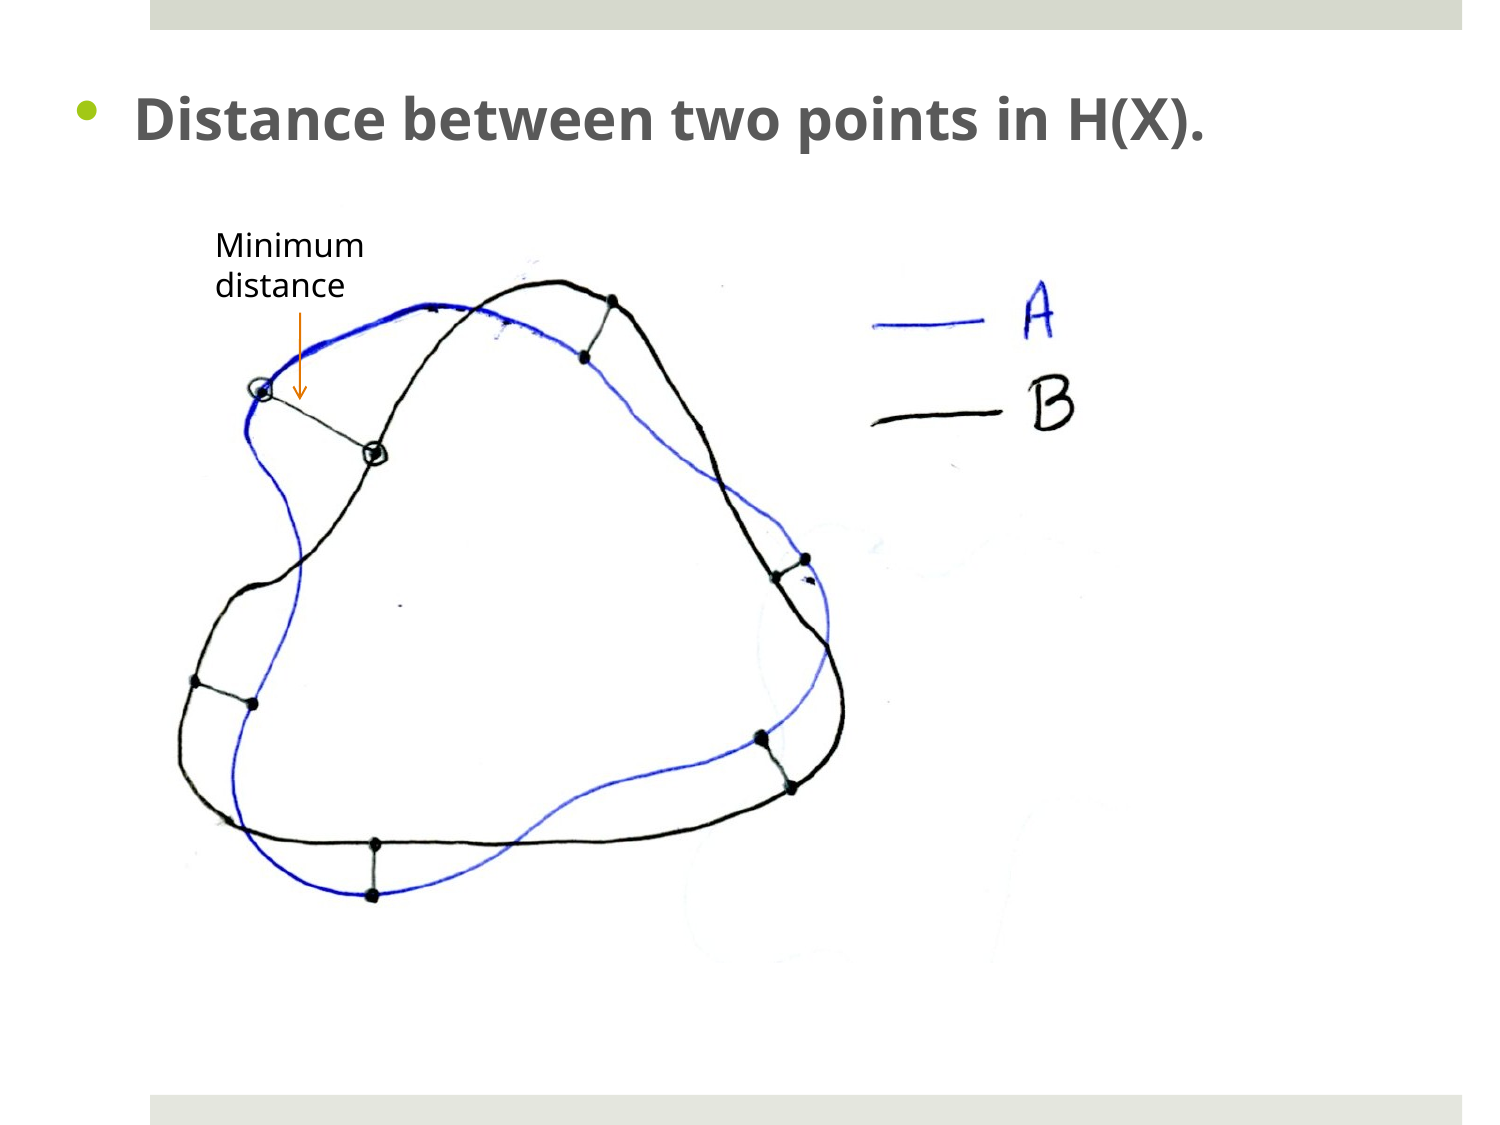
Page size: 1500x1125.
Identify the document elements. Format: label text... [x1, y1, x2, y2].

list Distance between two points in H(X). [62, 75, 1463, 1075]
picture [136, 186, 1132, 963]
